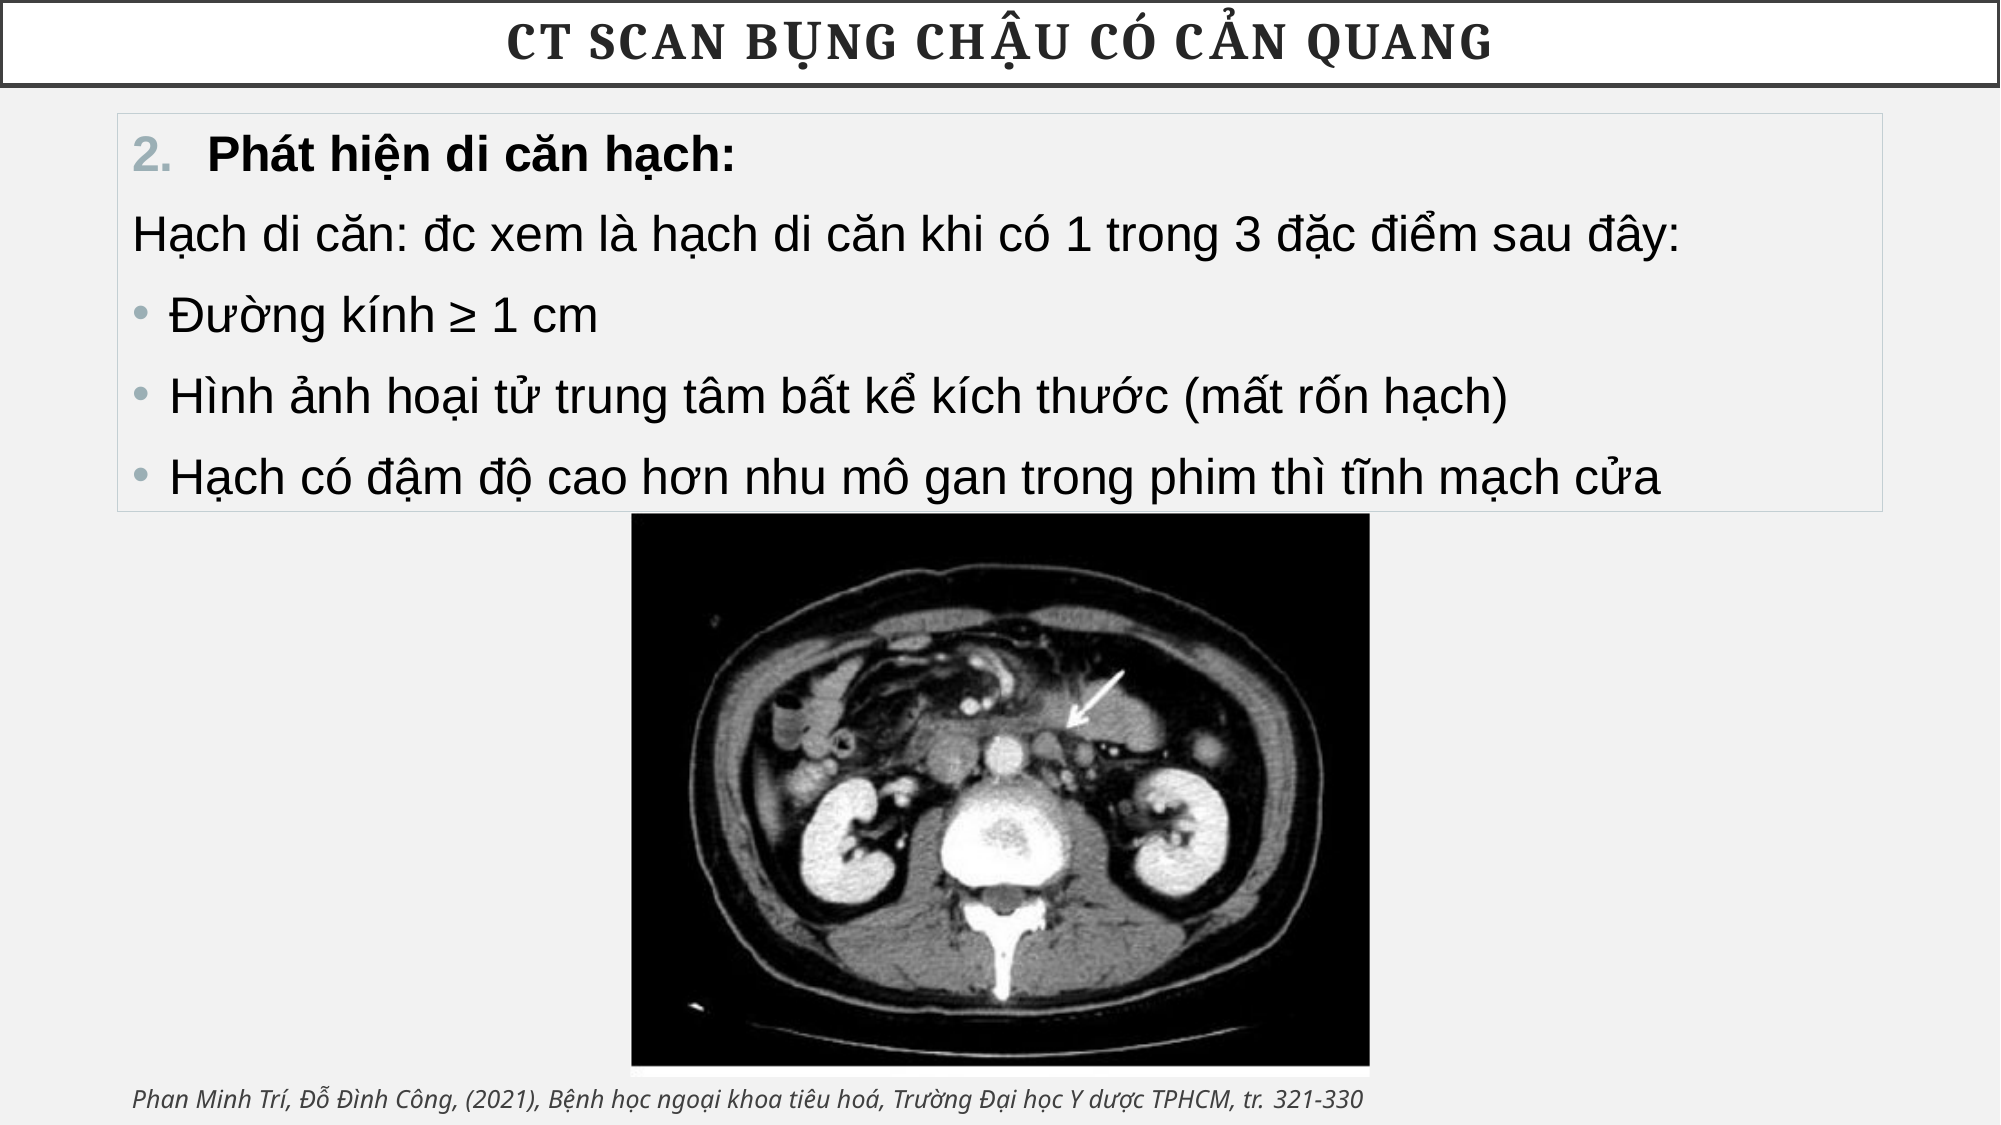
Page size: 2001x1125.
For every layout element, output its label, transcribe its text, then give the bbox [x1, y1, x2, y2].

list Phát hiện di căn hạch: Hạch di căn: đc xem là hạch di căn khi có 1 trong 3 đặc điểm sau đây: Đường kính ≥ 1 cm Hình ảnh hoại tử trung tâm bất kể kích thước (mất rốn hạch) Hạch có đậm độ cao hơn nhu mô gan trong phim thì tĩnh mạch cửa [117, 113, 1883, 512]
text_box CT SCAN BỤNG CHẬU CÓ CẢN QUANG [0, 0, 2000, 86]
picture [630, 512, 1370, 1077]
text_box Phan Minh Trí, Đỗ Đình Công, (2021), Bệnh học ngoại khoa tiêu hoá, Trường Đại học Y dược TPHCM, tr. 321-330 [117, 1076, 1883, 1125]
